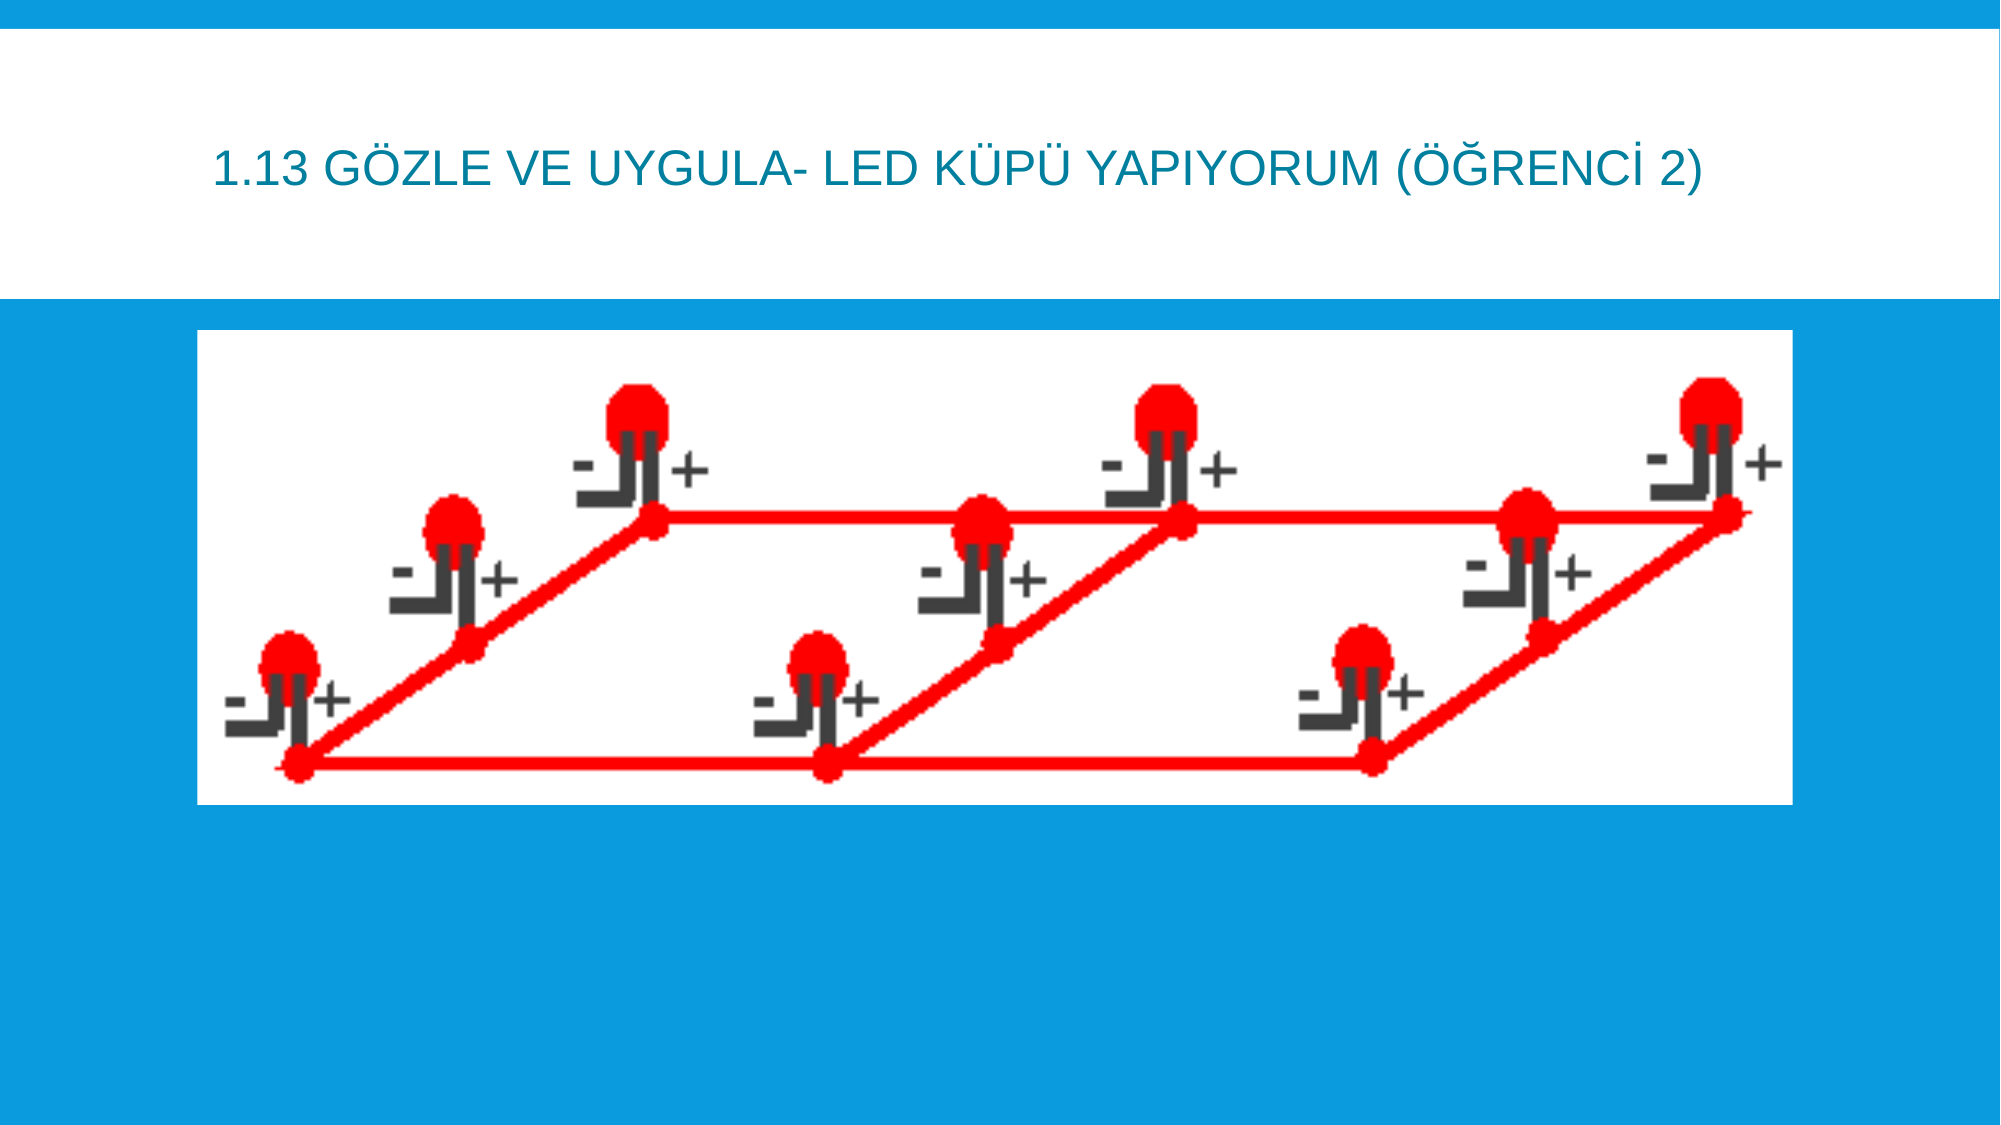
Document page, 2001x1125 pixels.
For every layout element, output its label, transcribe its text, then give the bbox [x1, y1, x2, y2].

title 1.13 Gözle ve Uygula- LED Küpü Yapıyorum (Öğrenci 2) [197, 46, 1803, 295]
picture [198, 331, 1792, 804]
